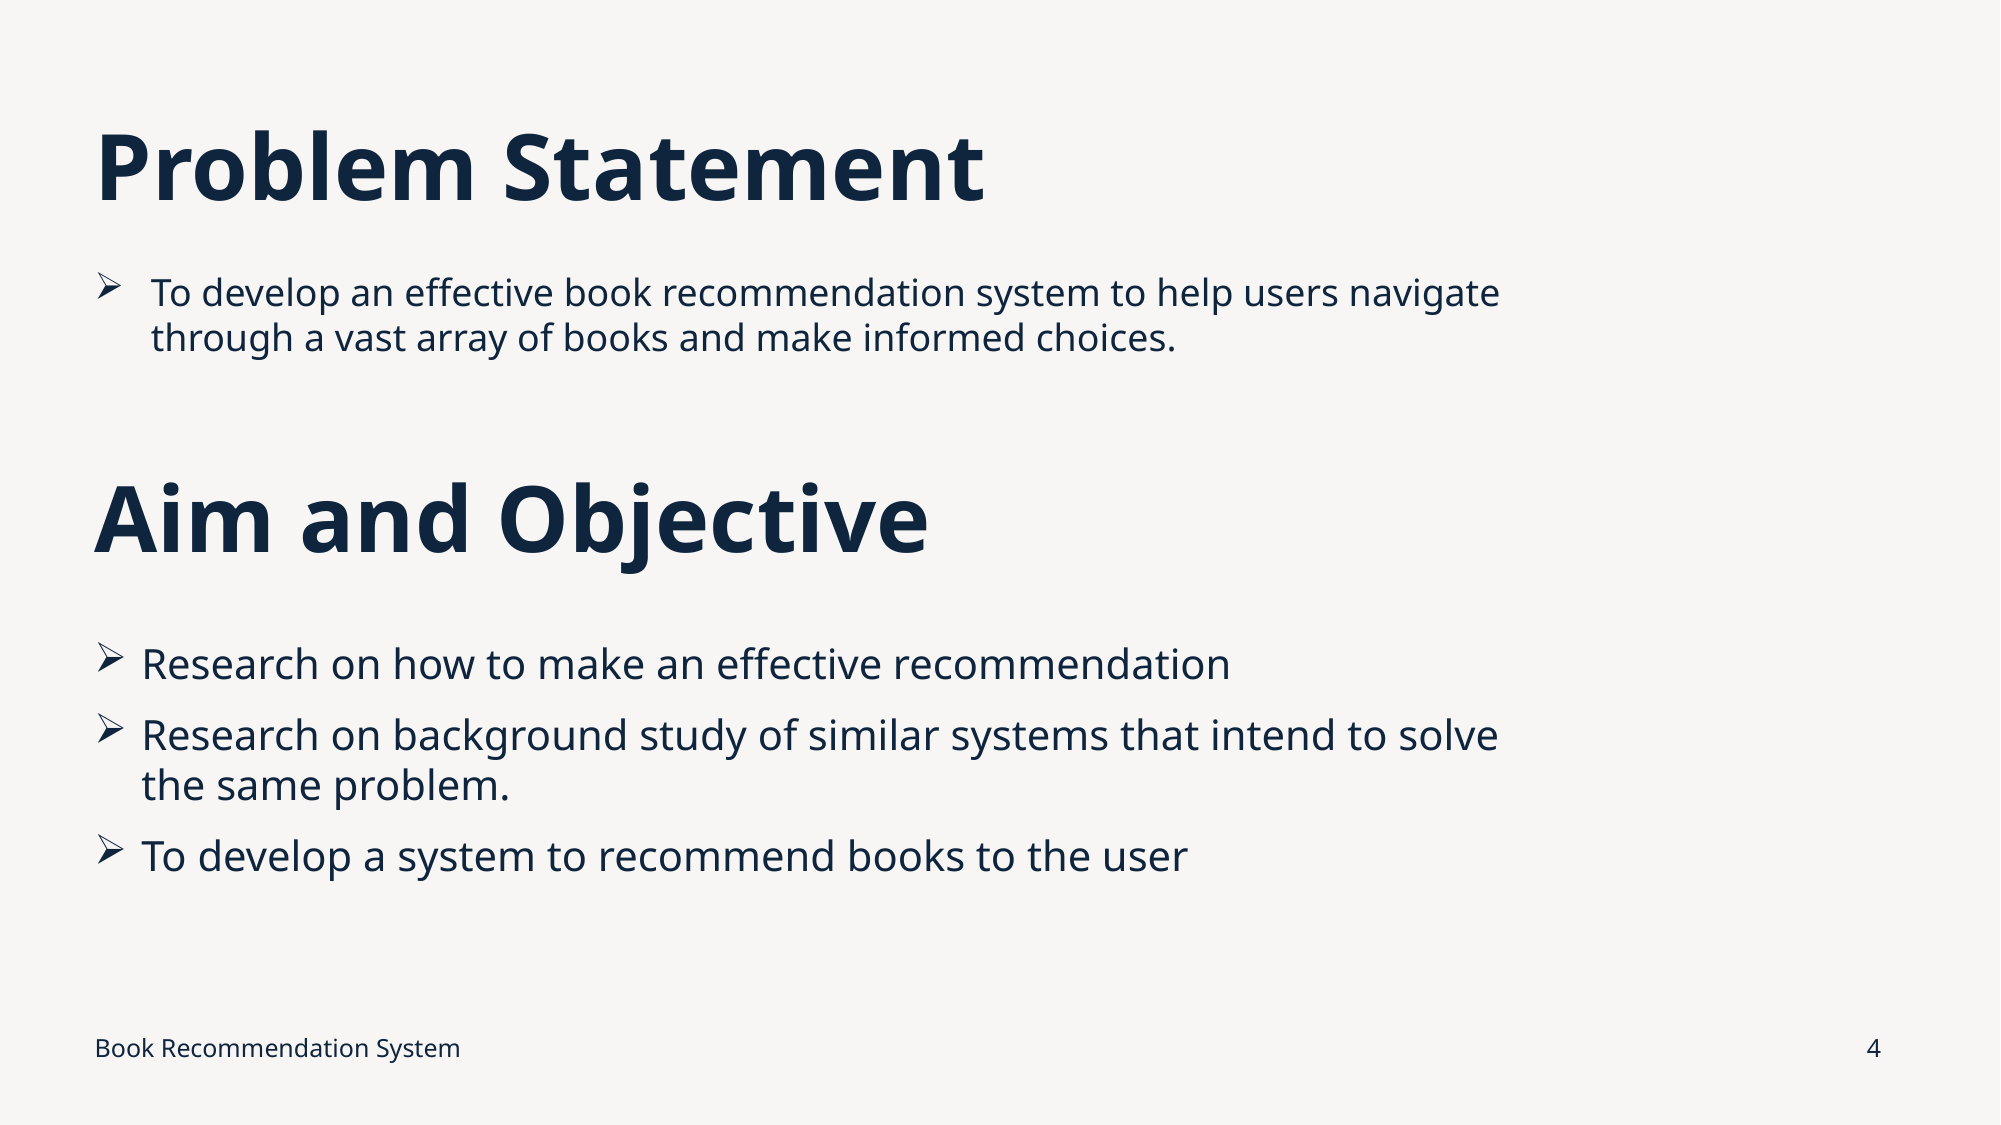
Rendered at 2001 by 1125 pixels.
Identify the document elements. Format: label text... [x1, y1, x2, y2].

list To develop an effective book recommendation system to help users navigate through a vast array of books and make informed choices. [79, 260, 1533, 404]
text_box Aim and Objective [79, 457, 1283, 588]
text_box Research on how to make an effective recommendation Research on background study of similar systems that intend to solve the same problem. To develop a system to recommend books to the user [79, 630, 1533, 901]
slide_number 4 [1836, 1020, 1912, 1080]
footer Book Recommendation System [79, 1020, 755, 1080]
title Problem Statement [79, 109, 1189, 232]
